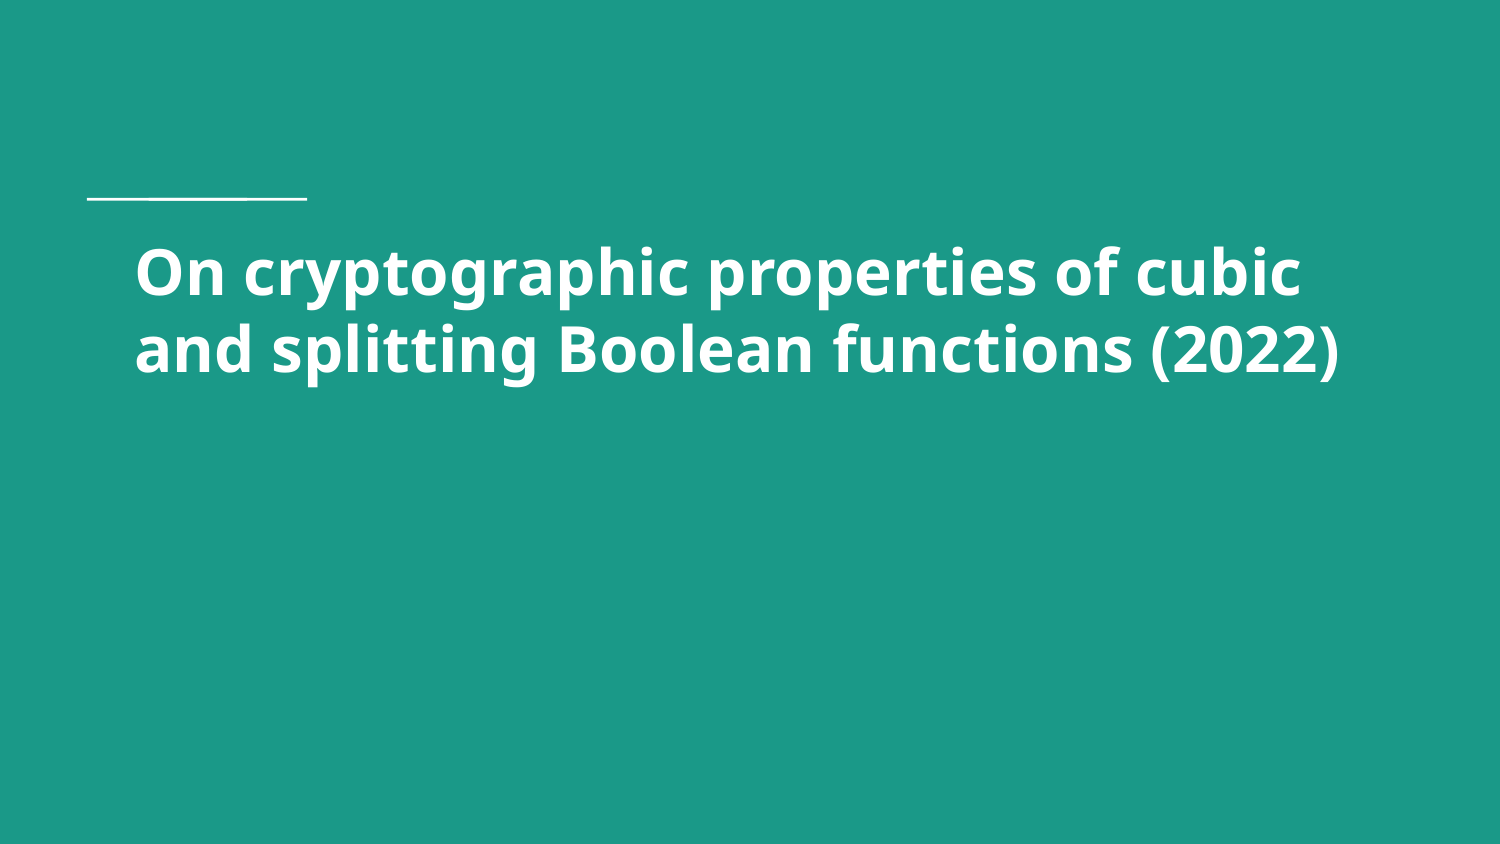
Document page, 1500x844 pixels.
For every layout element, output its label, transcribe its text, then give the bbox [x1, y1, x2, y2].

title On cryptographic properties of cubic and splitting Boolean functions (2022) [119, 216, 1381, 466]
